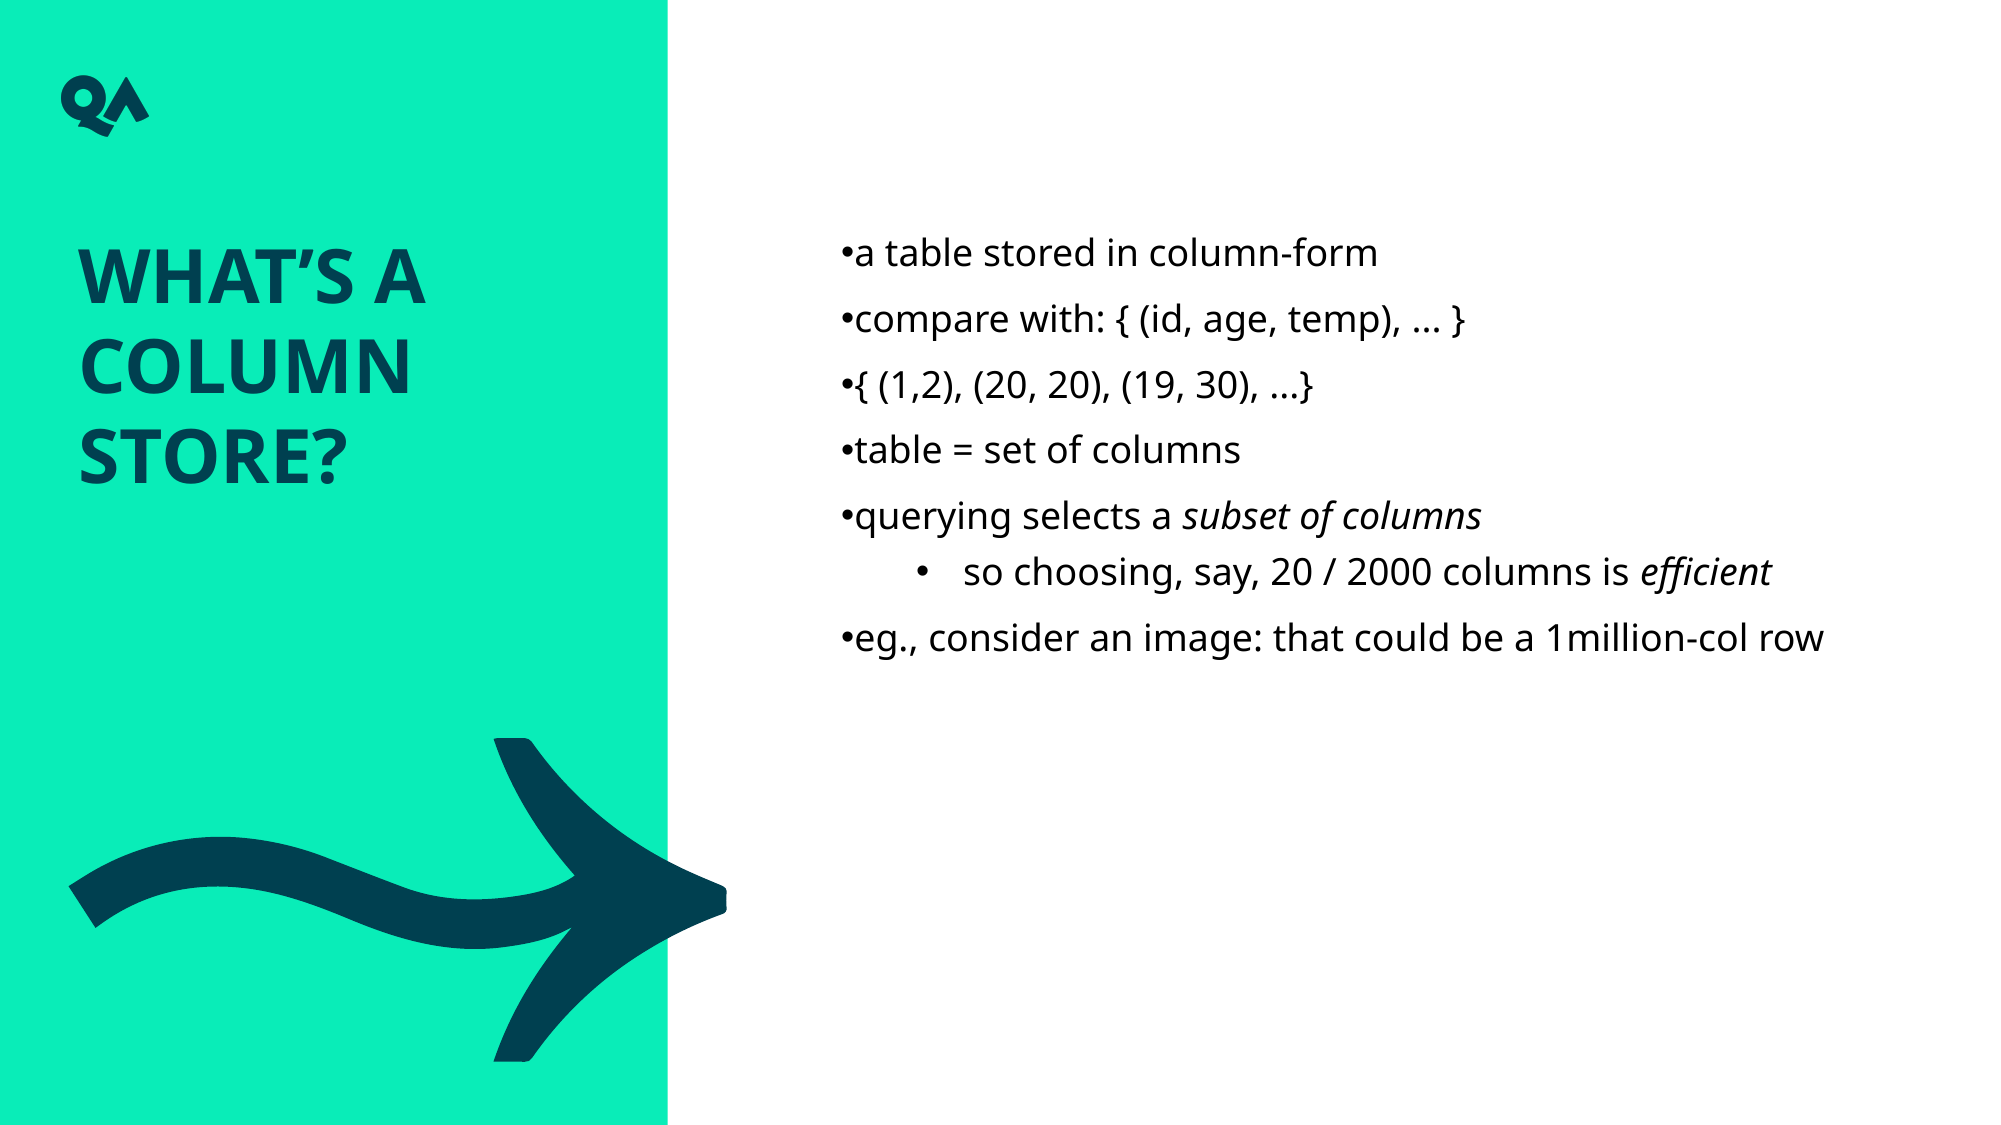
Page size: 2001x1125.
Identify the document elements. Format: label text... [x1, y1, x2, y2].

list What’s a column store? [63, 221, 628, 673]
picture [44, 61, 166, 148]
list a table stored in column-form compare with: { (id, age, temp), ... } { (1,2), (20, 20), (19, 30), ...} table = set of columns querying selects a subset of columns so choosing, say, 20 / 2000 columns is efficient eg., consider an image: that could be a 1million-col row [826, 221, 1937, 1061]
